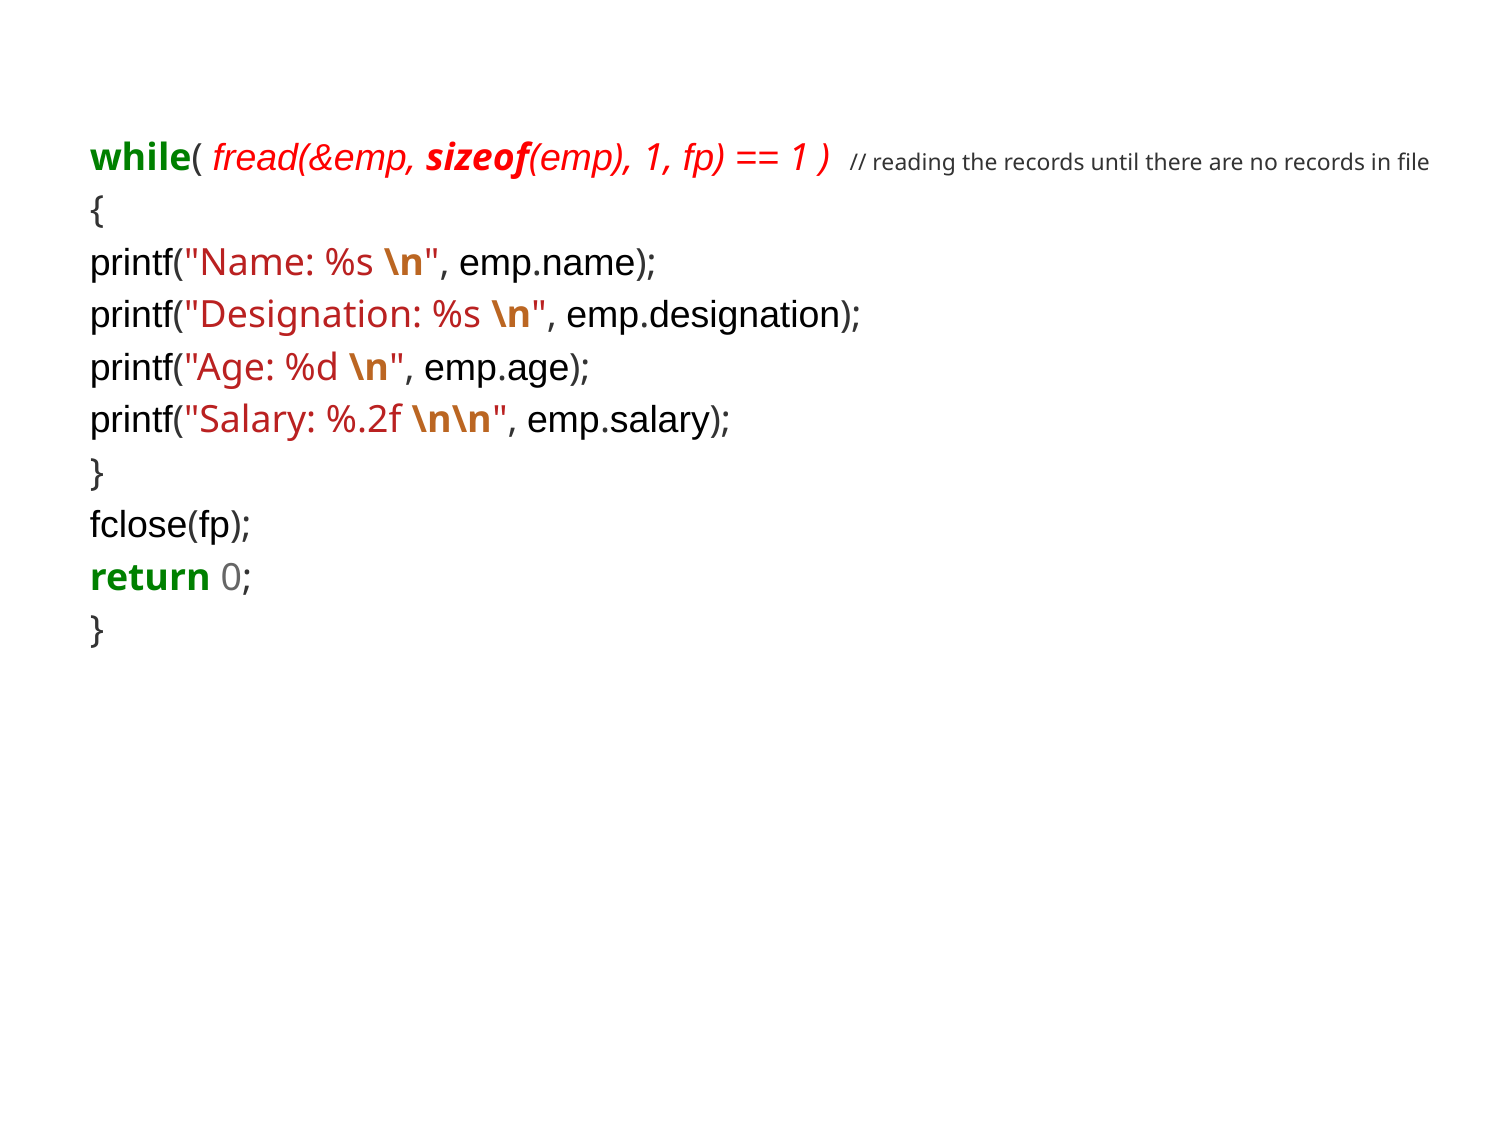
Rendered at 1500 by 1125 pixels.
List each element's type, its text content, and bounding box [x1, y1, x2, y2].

text_box while( fread(&emp, sizeof(emp), 1, fp) == 1 ) // reading the records until there are no records in file { printf("Name: %s \n", emp.name); printf("Designation: %s \n", emp.designation); printf("Age: %d \n", emp.age); printf("Salary: %.2f \n\n", emp.salary); } fclose(fp); return 0; } [74, 125, 1500, 703]
